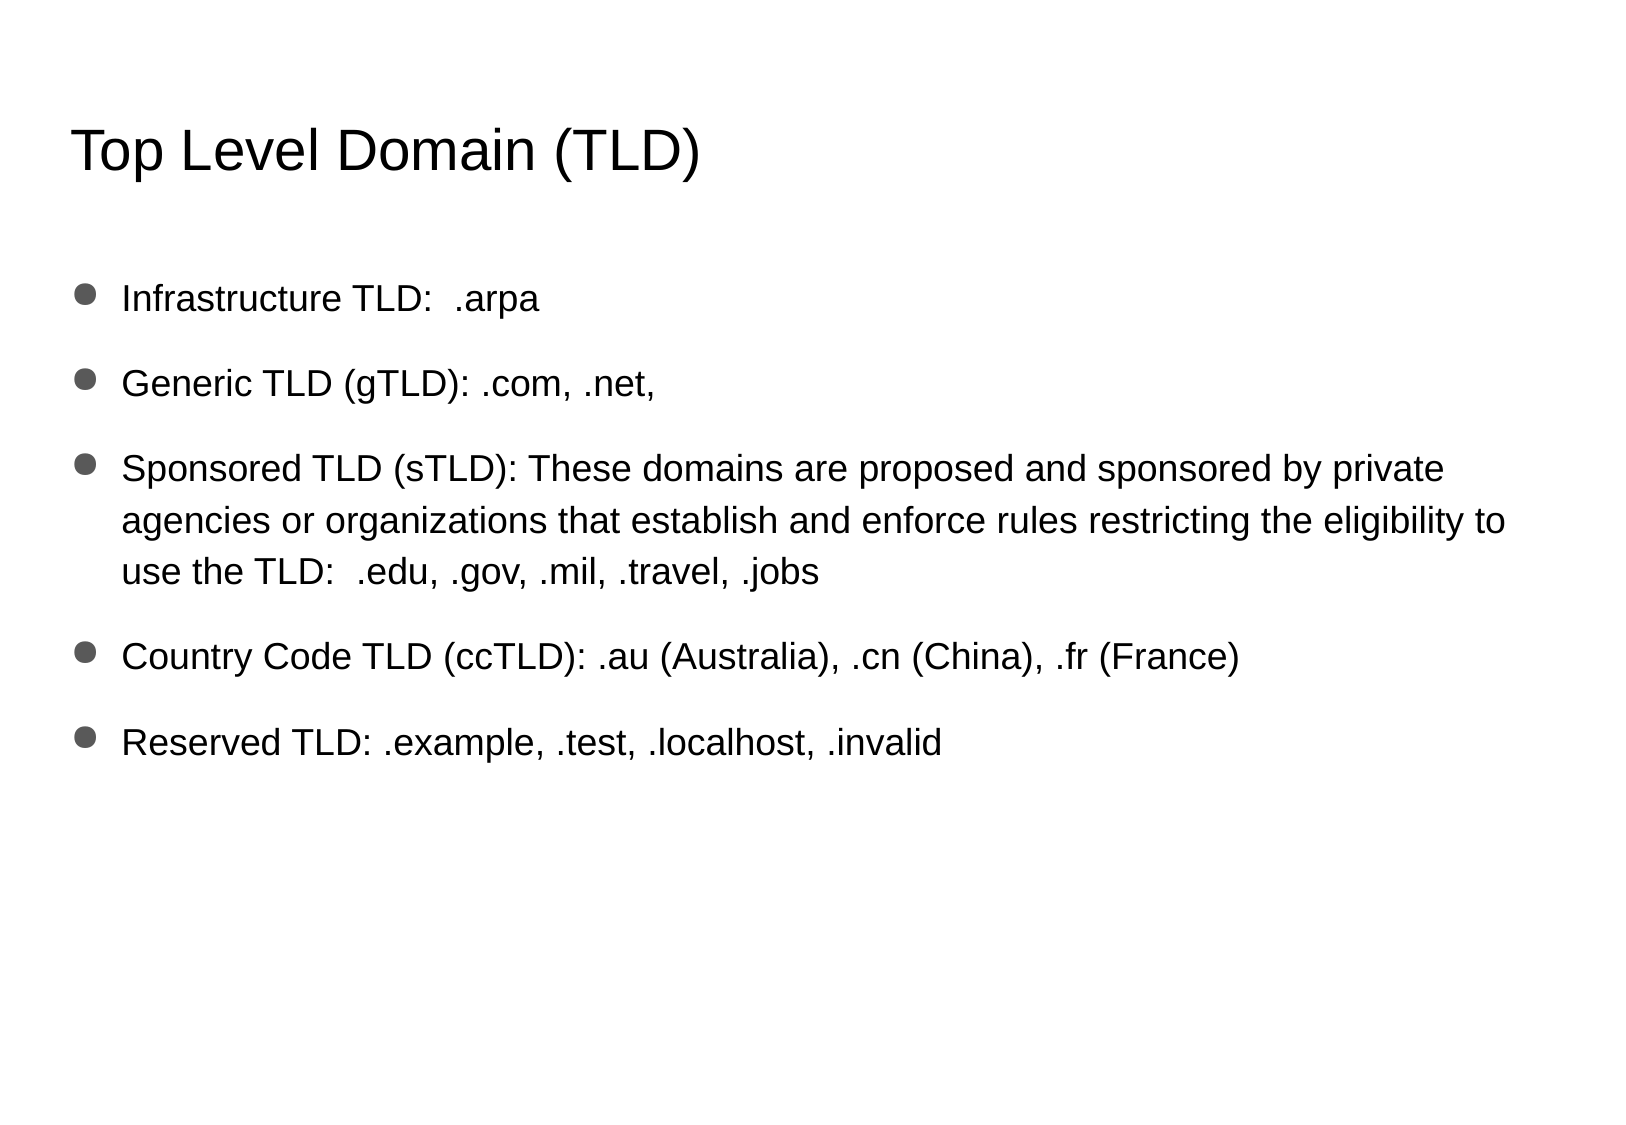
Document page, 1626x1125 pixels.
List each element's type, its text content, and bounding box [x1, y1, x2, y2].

title Top Level Domain (TLD) [55, 97, 1570, 223]
list Infrastructure TLD: .arpa Generic TLD (gTLD): .com, .net, Sponsored TLD (sTLD): These domains are proposed and sponsored by private agencies or organizations that establish and enforce rules restricting the eligibility to use the TLD: .edu, .gov, .mil, .travel, .jobs Country Code TLD (ccTLD): .au (Australia), .cn (China), .fr (France) Reserved TLD: .example, .test, .localhost, .invalid [55, 252, 1570, 1000]
